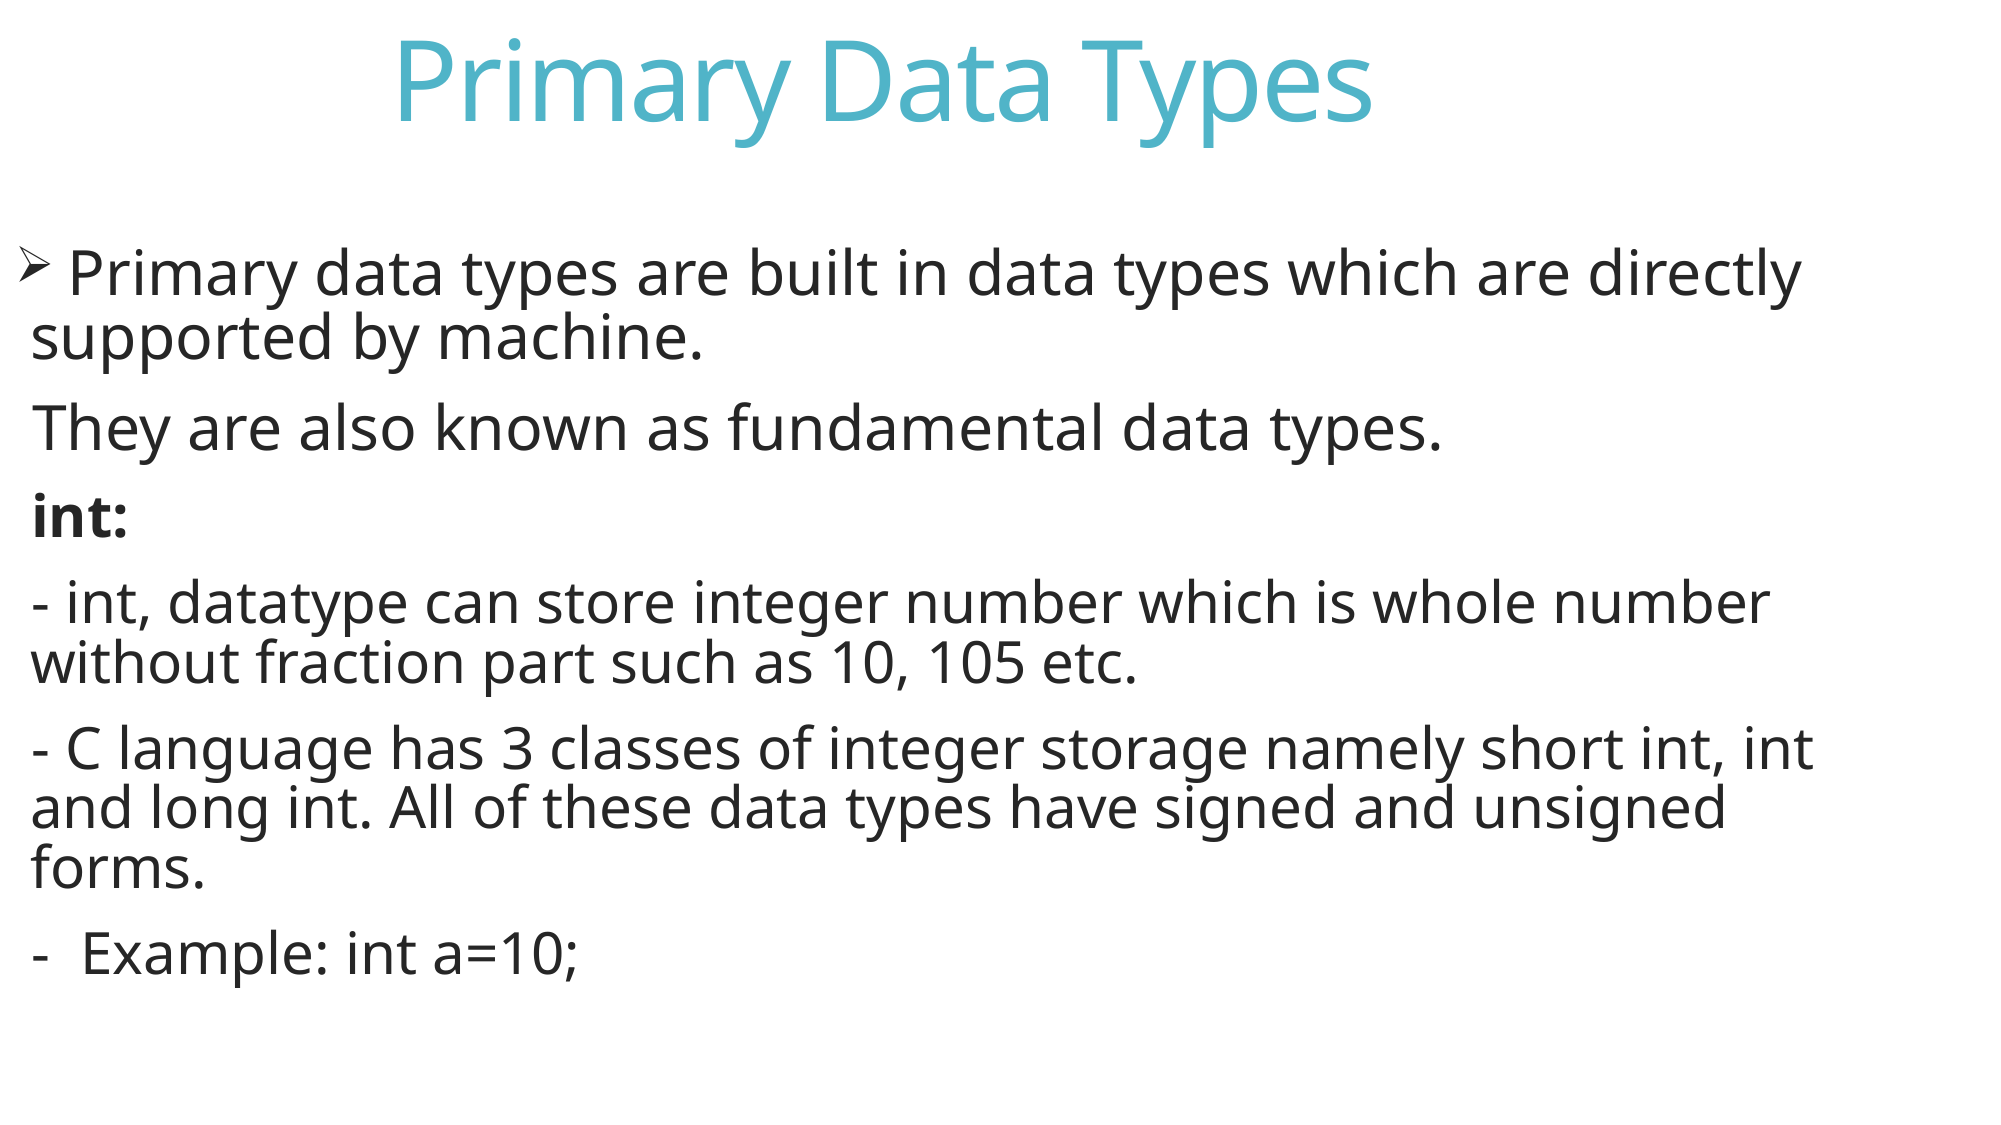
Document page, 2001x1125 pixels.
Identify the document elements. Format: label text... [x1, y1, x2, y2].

list Primary data types are built in data types which are directly supported by machine. They are also known as fundamental data types. int: - int, datatype can store integer number which is whole number without fraction part such as 10, 105 etc. - C language has 3 classes of integer storage namely short int, int and long int. All of these data types have signed and unsigned forms. - Example: int a=10; [0, 237, 1919, 1125]
title Primary Data Types [0, 0, 1768, 175]
